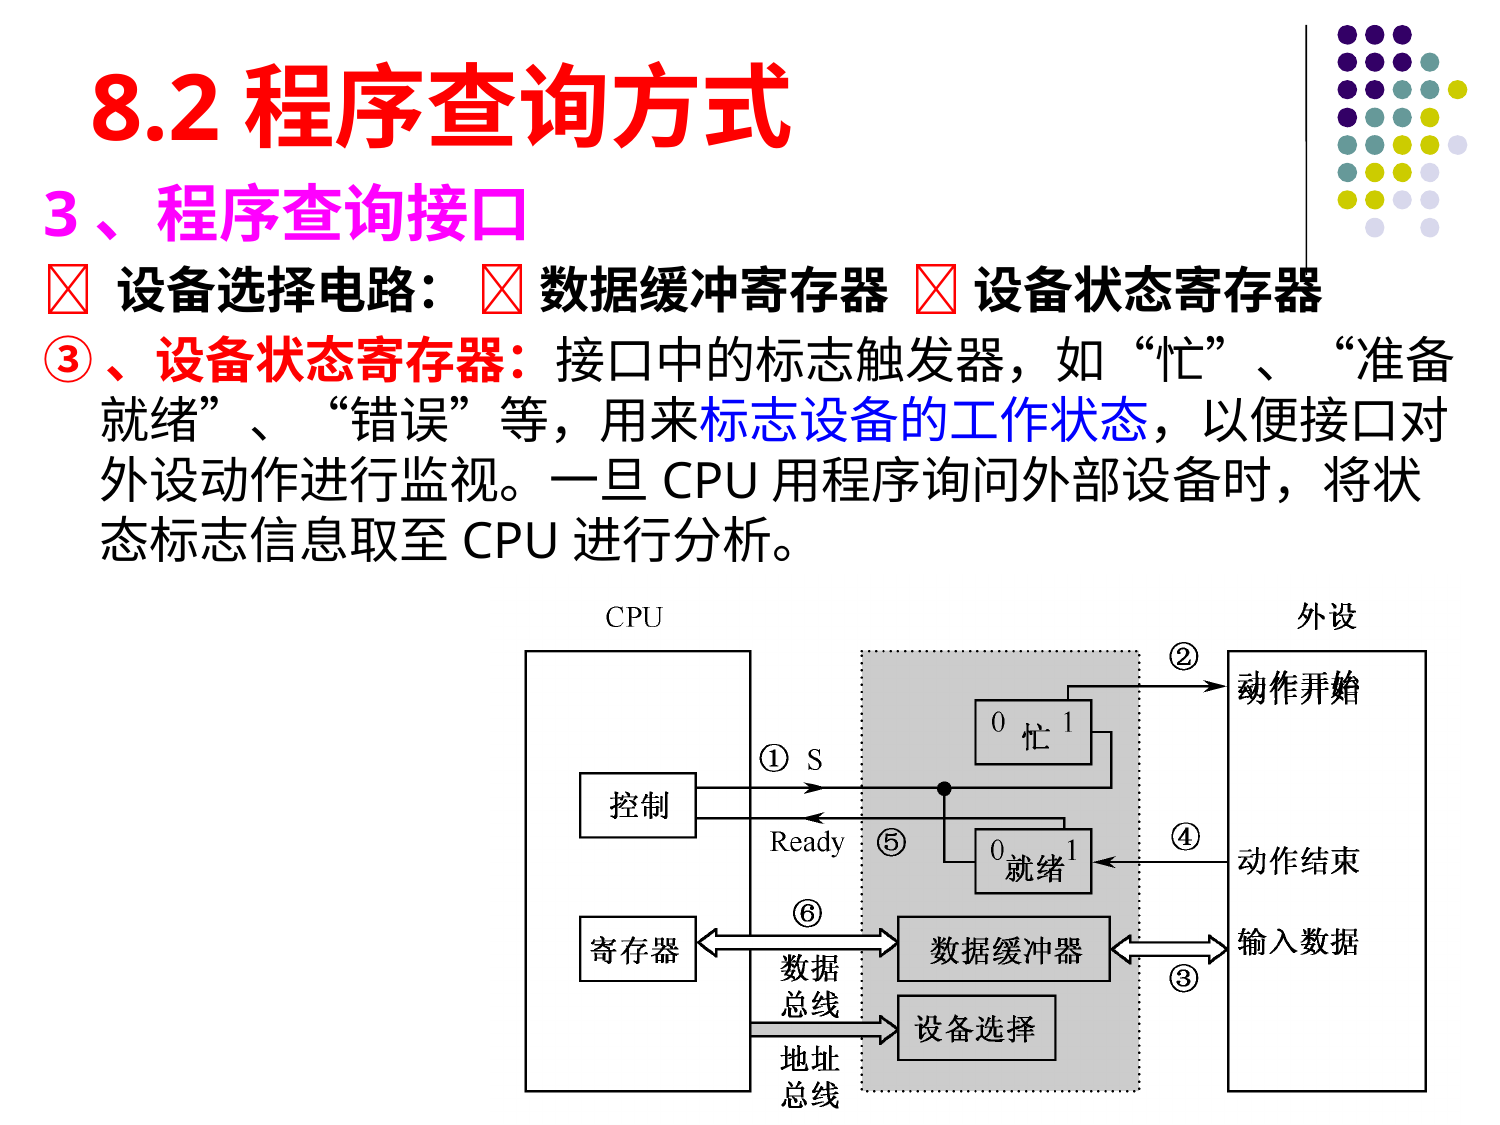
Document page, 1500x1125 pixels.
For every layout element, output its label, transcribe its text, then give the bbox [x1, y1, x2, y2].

list 3、程序查询接口  设备选择电路：  数据缓冲寄存器  设备状态寄存器 ③、设备状态寄存器：接口中的标志触发器，如“忙”、“准备就绪”、“错误”等，用来标志设备的工作状态，以便接口对外设动作进行监视。一旦CPU用程序询问外部设备时，将状态标志信息取至CPU进行分析。 [28, 165, 1472, 890]
title 8.2程序查询方式 [74, 19, 1313, 165]
picture [489, 573, 1462, 1125]
